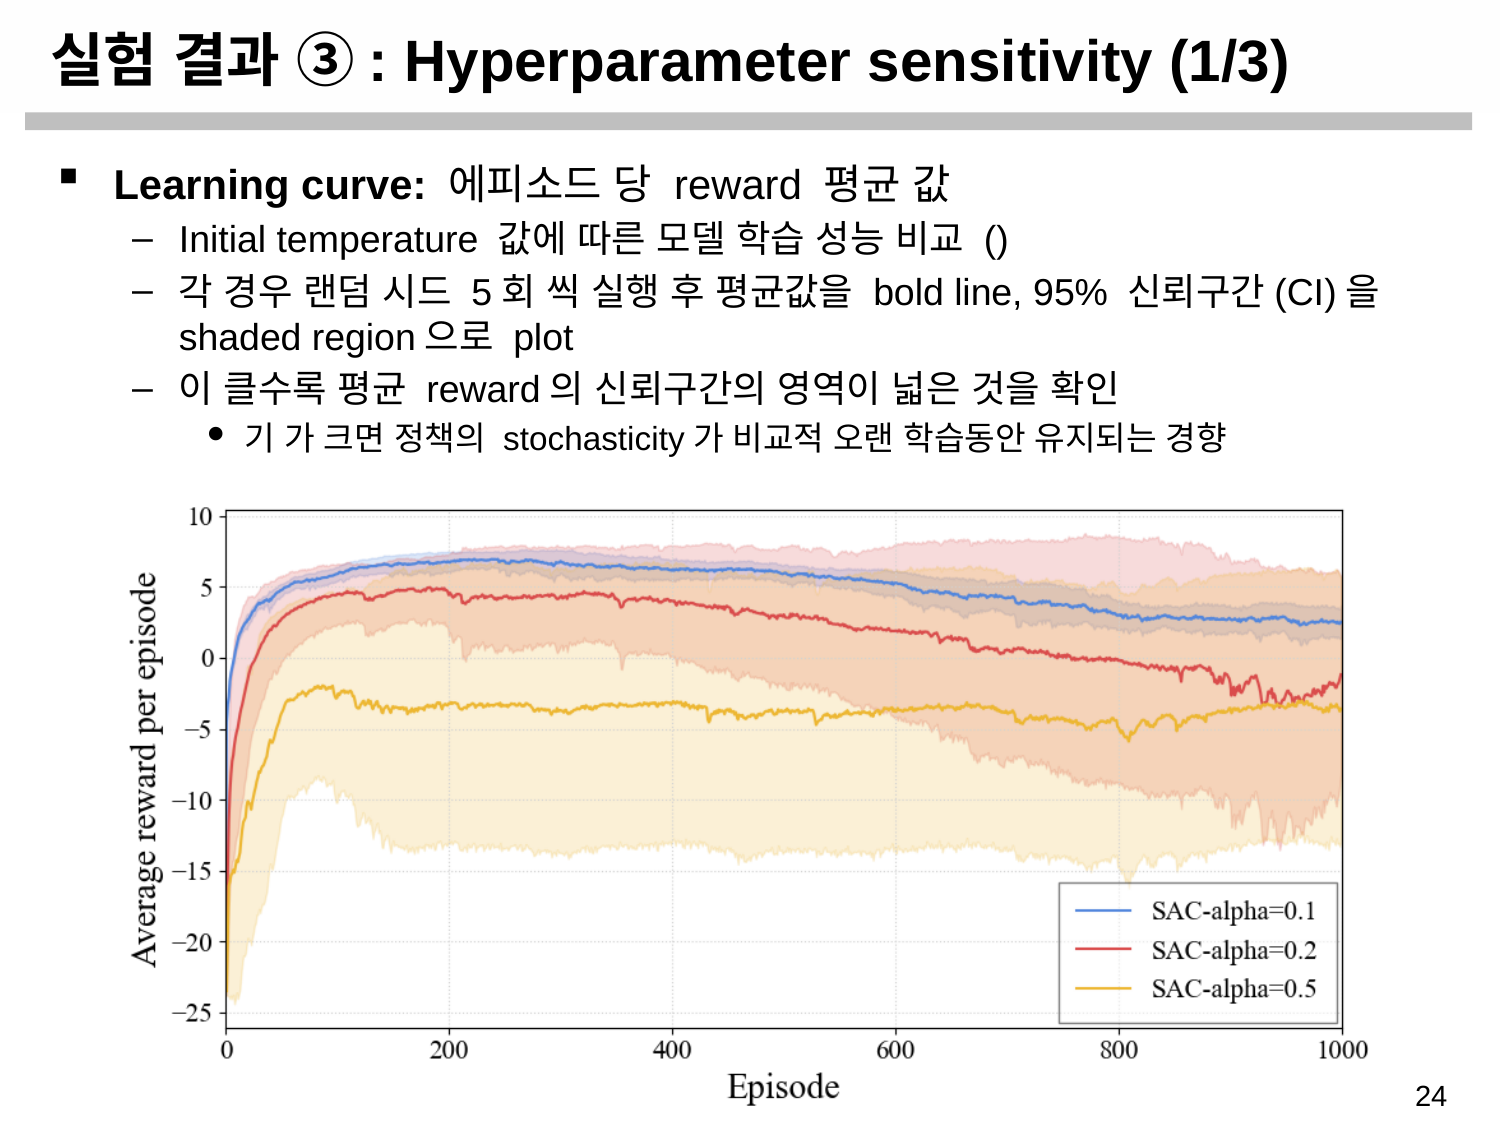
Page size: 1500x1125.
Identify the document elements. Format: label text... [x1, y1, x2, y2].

picture [112, 487, 1388, 1125]
slide_number 24 [1391, 1069, 1463, 1111]
picture [0, 0, 1500, 112]
title 실험 결과 ③: Hyperparameter sensitivity (1/3) [35, 1, 1461, 114]
